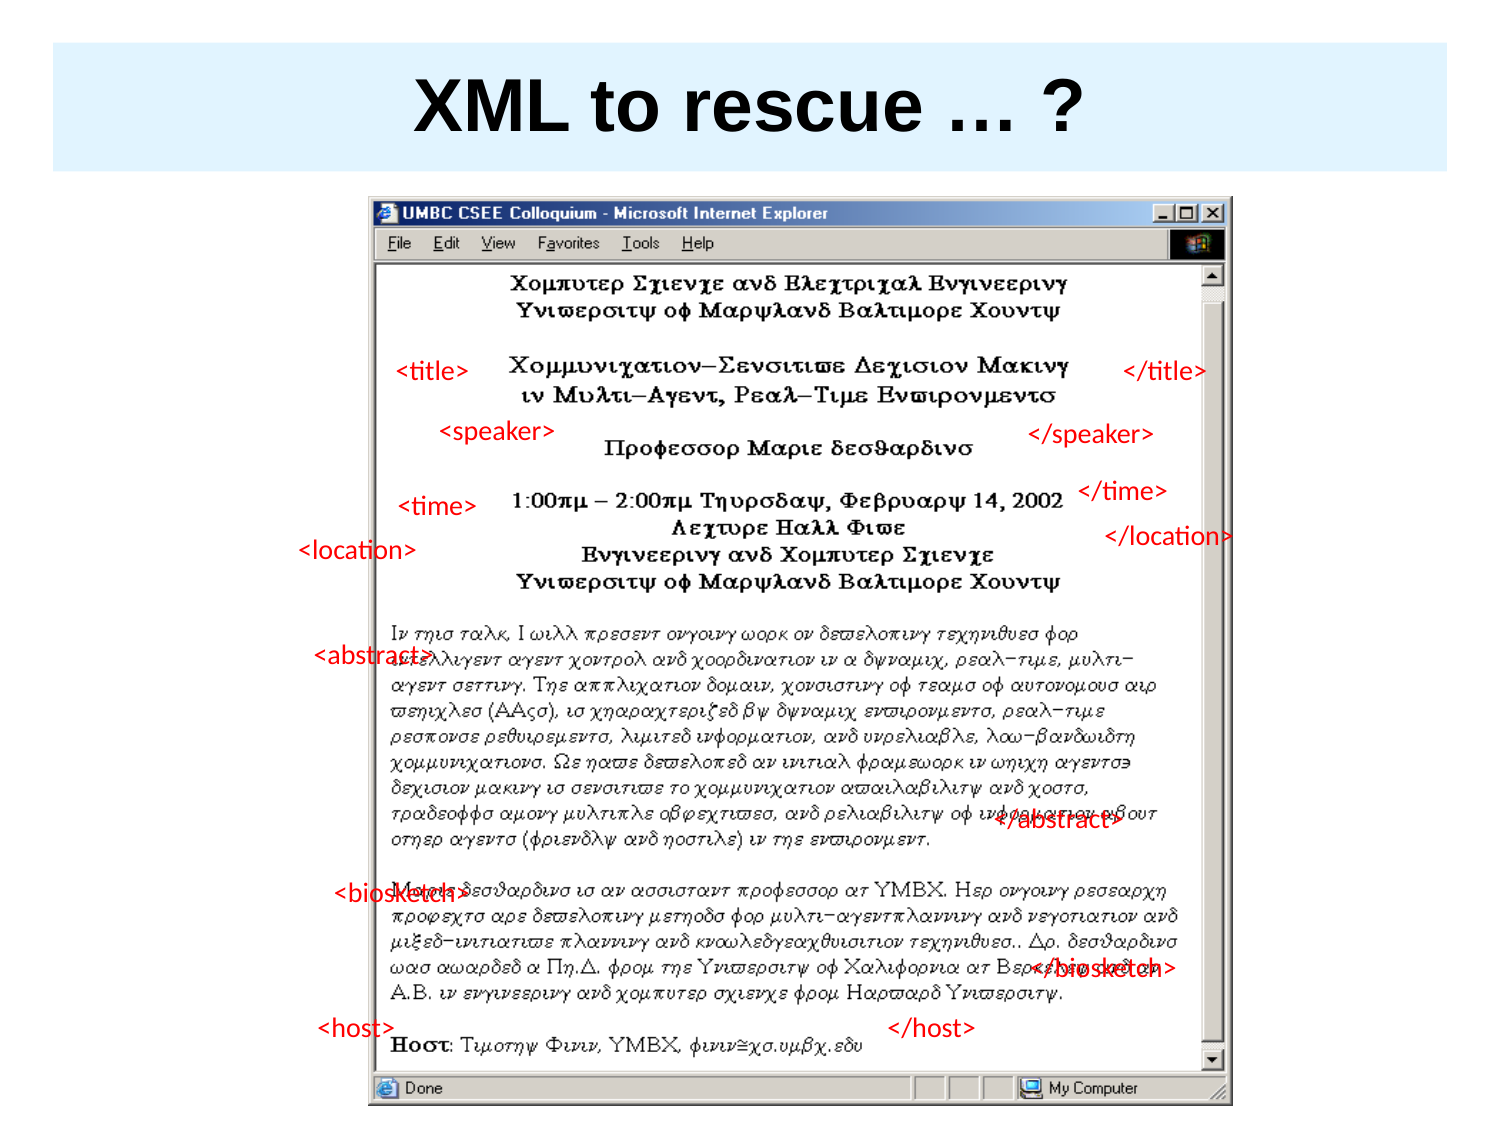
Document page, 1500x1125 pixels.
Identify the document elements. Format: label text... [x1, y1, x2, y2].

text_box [241, 195, 1294, 1107]
title XML to rescue … ? [53, 42, 1447, 172]
